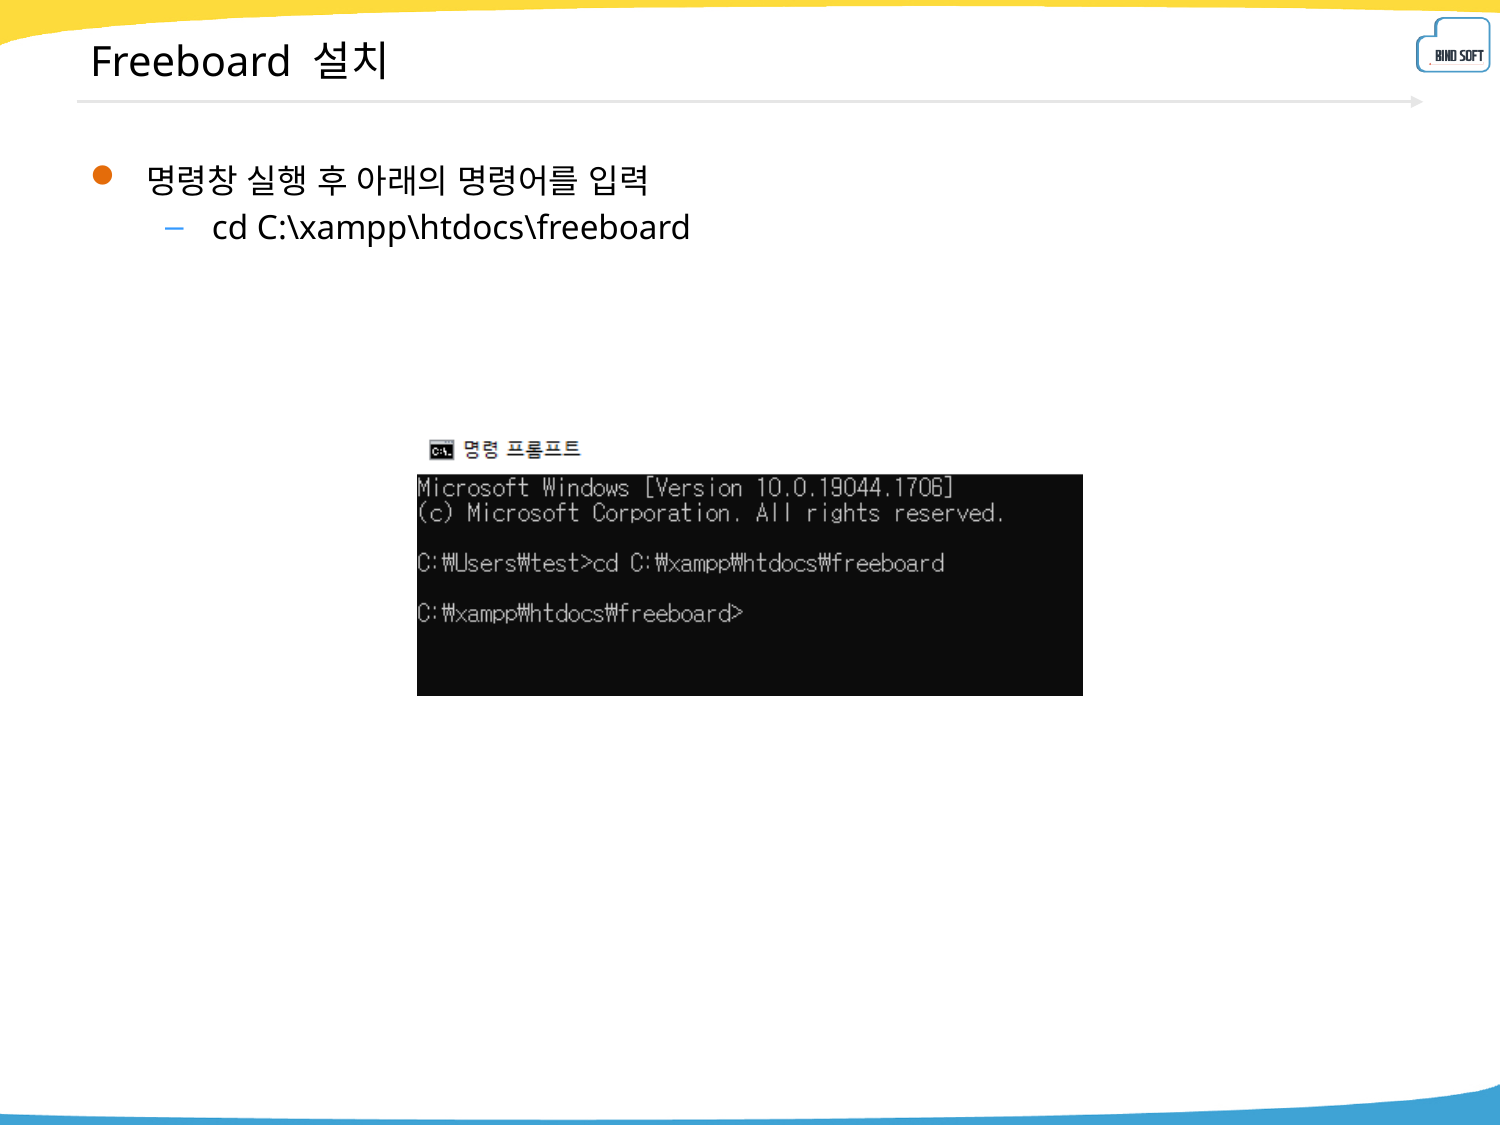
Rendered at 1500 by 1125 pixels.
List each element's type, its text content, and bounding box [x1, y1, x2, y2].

picture [0, 0, 1500, 74]
picture [417, 429, 1083, 696]
list 명령창 실행 후 아래의 명령어를 입력 cd C:\xampp\htdocs\freeboard [75, 152, 1425, 1055]
title Freeboard 설치 [75, 11, 1425, 108]
picture [0, 1084, 1500, 1125]
